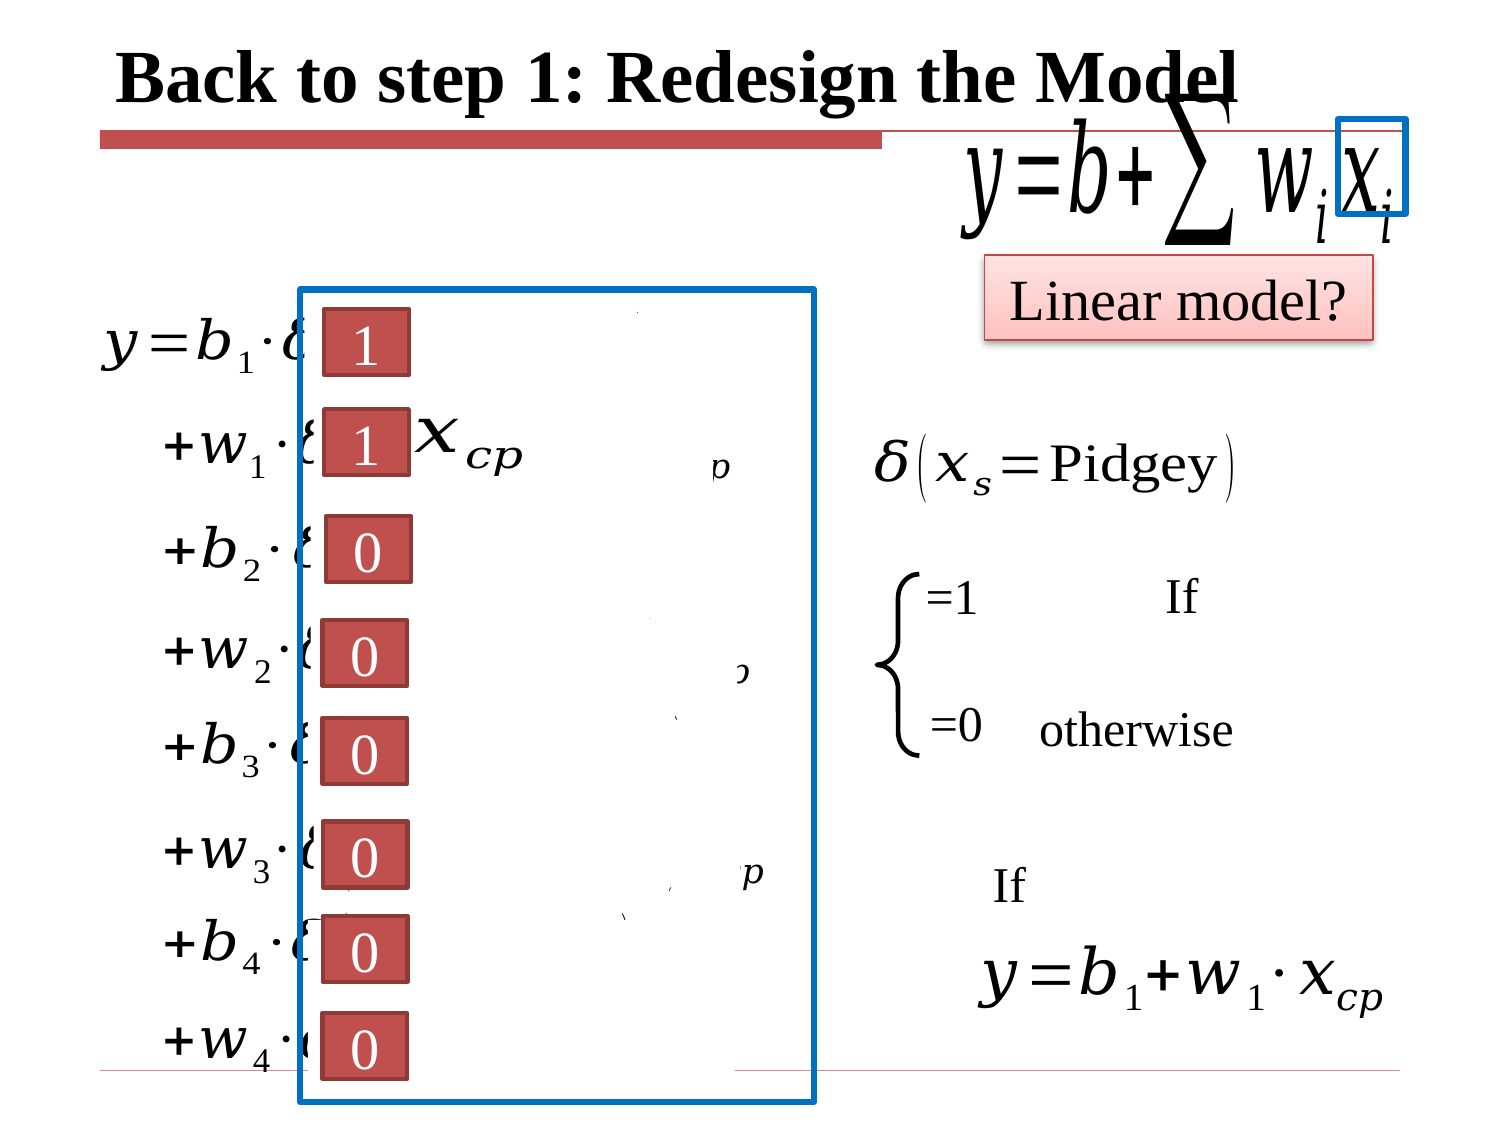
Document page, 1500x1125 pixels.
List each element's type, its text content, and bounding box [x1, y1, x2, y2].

text_box 0 [321, 819, 410, 890]
text_box 0 [320, 716, 409, 786]
text_box [312, 808, 742, 890]
text_box [306, 1002, 737, 1083]
text_box 0 [324, 514, 413, 584]
text_box 0 [321, 914, 410, 984]
text_box 000 [302, 311, 662, 384]
text_box [298, 287, 816, 1104]
text_box =0 [915, 684, 1005, 760]
text_box 1 [322, 407, 411, 477]
text_box [1402, 117, 1408, 216]
text_box =1 [910, 557, 1001, 632]
text_box otherwise [1024, 688, 1249, 764]
text_box [308, 617, 739, 698]
text_box [306, 918, 737, 999]
text_box [876, 575, 920, 756]
text_box 1 [322, 307, 411, 377]
text_box [306, 717, 737, 799]
text_box [308, 514, 712, 595]
text_box 0 [320, 618, 409, 688]
text_box 0 [320, 1011, 409, 1081]
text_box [958, 88, 1398, 342]
text_box [311, 411, 715, 492]
title Back to step 1: Redesign the Model [100, 30, 1412, 126]
